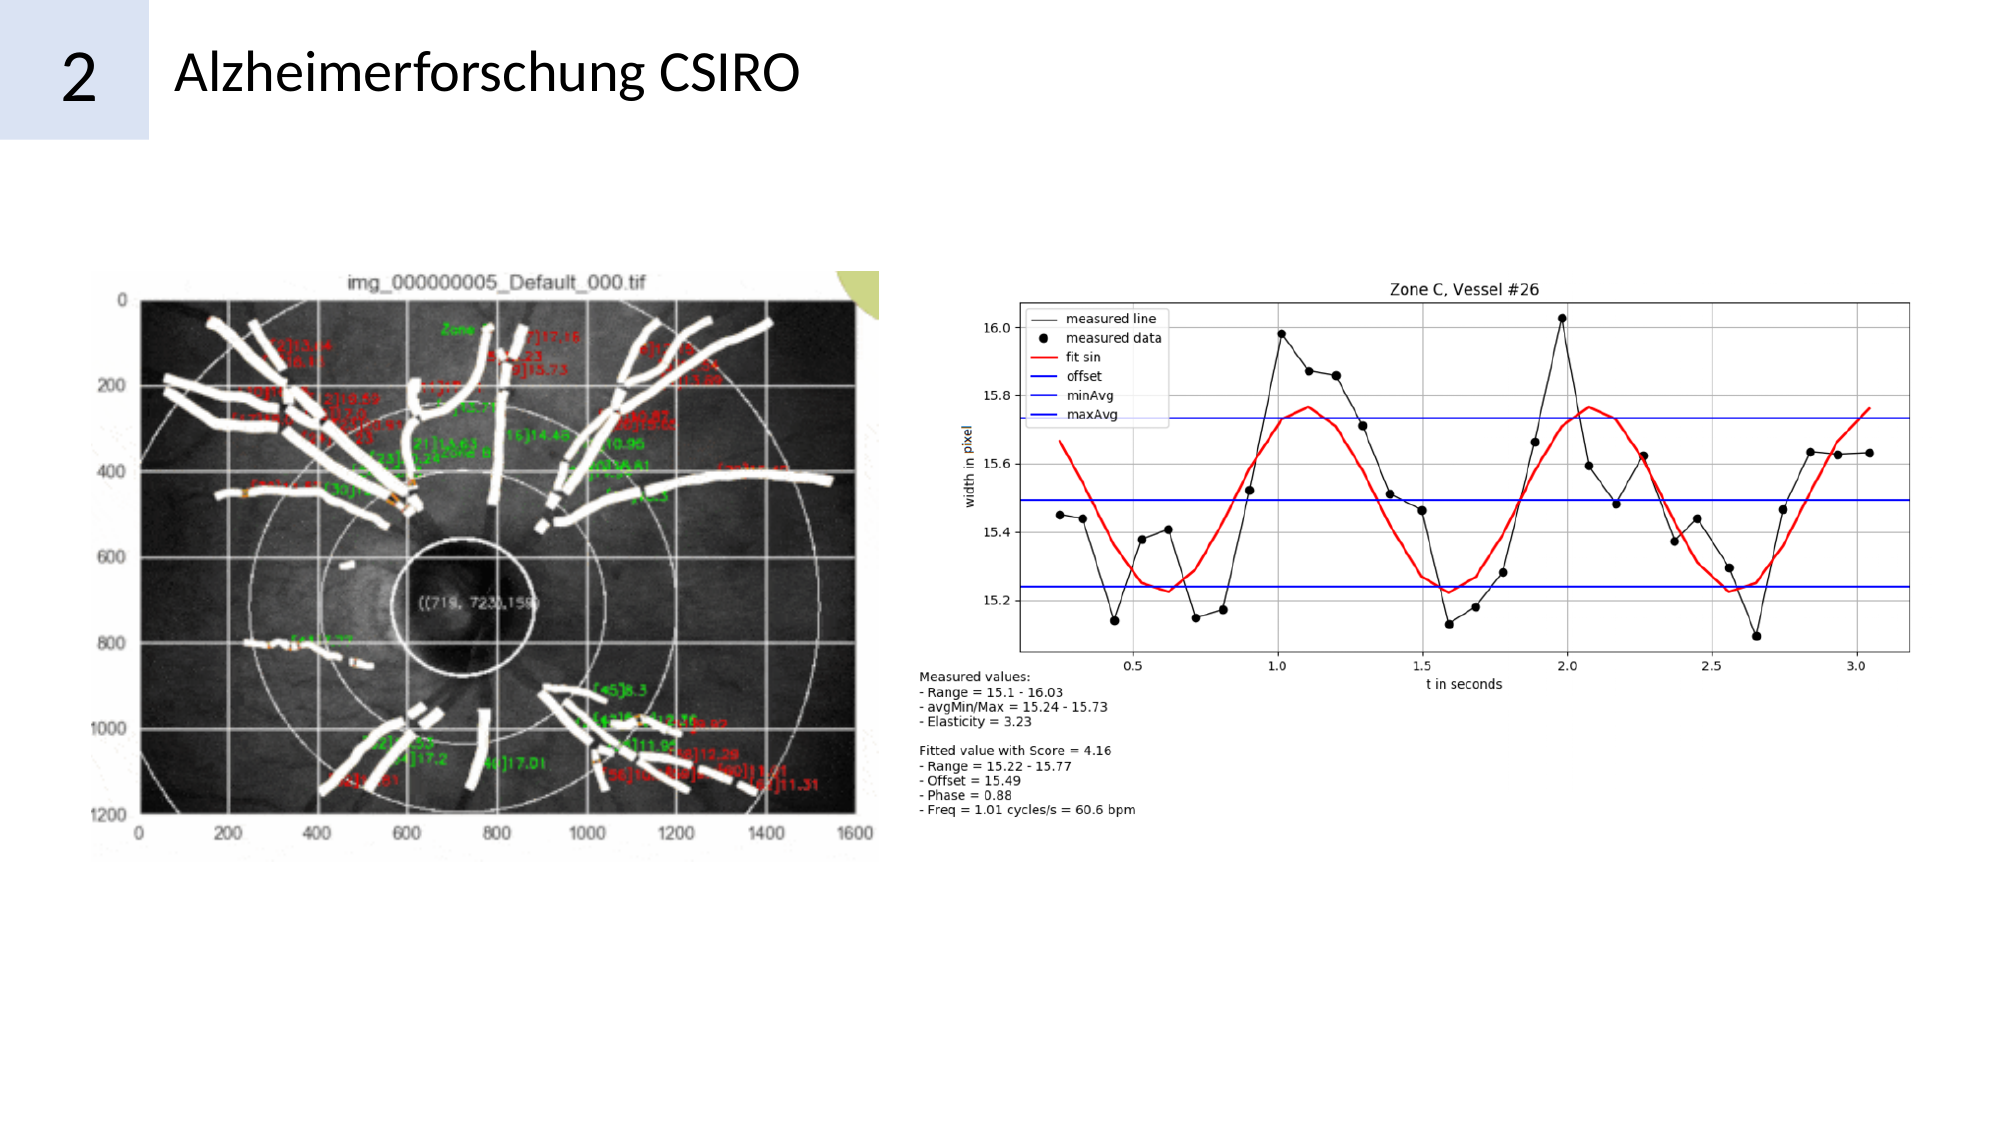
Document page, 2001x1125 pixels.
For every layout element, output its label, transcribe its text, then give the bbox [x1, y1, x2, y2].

picture [912, 271, 1934, 825]
text_box 2 [46, 19, 114, 124]
picture [91, 271, 879, 862]
text_box Alzheimerforschung CSIRO [160, 25, 938, 111]
text_box [0, 0, 150, 141]
